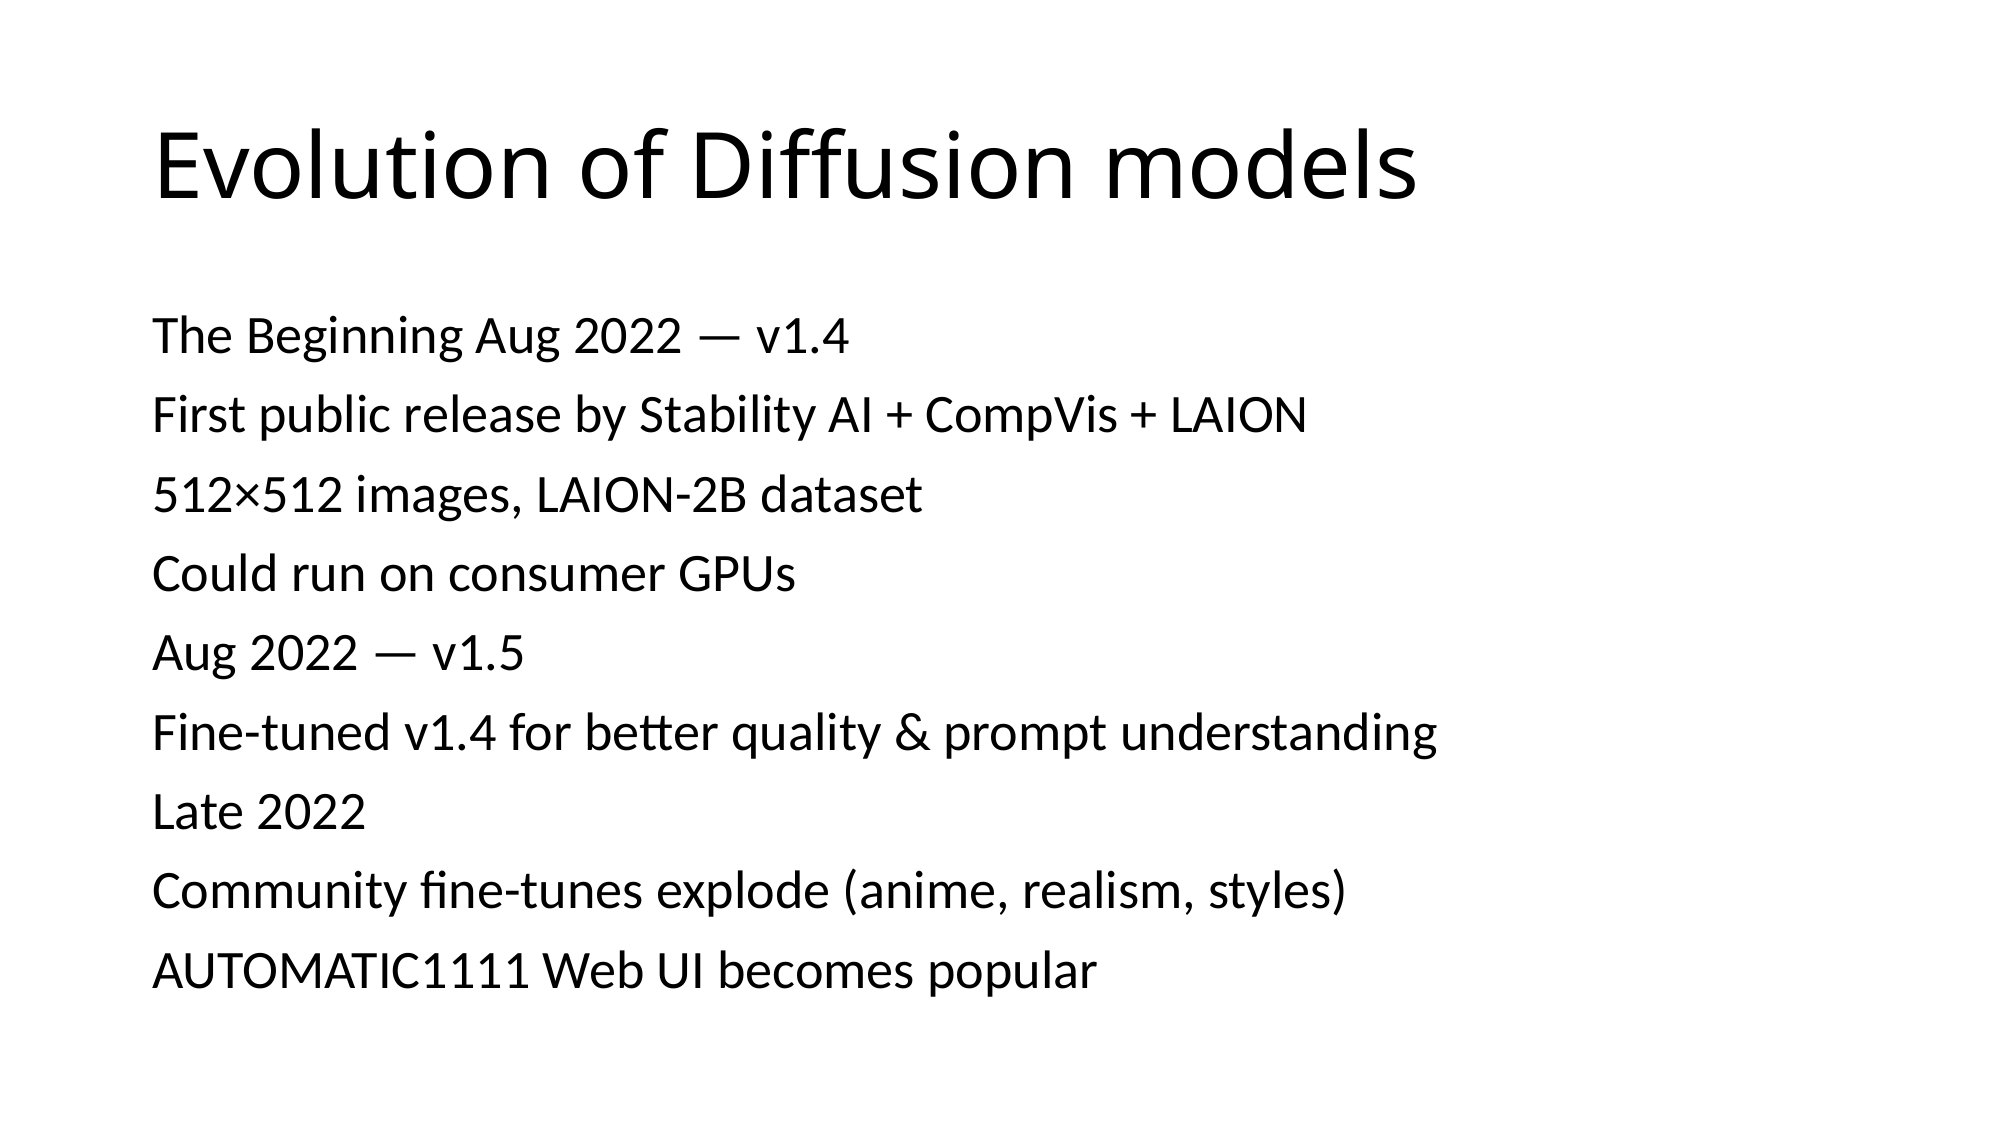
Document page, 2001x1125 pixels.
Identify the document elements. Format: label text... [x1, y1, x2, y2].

text_box Evolution of Diffusion models [137, 59, 1863, 277]
text_box The Beginning Aug 2022 — v1.4 First public release by Stability AI + CompVis + LAION 512×512 images, LAION-2B dataset Could run on consumer GPUs Aug 2022 — v1.5 Fine-tuned v1.4 for better quality & prompt understanding Late 2022 Community fine-tunes explode (anime, realism, styles) AUTOMATIC1111 Web UI becomes popular [137, 299, 1863, 1013]
